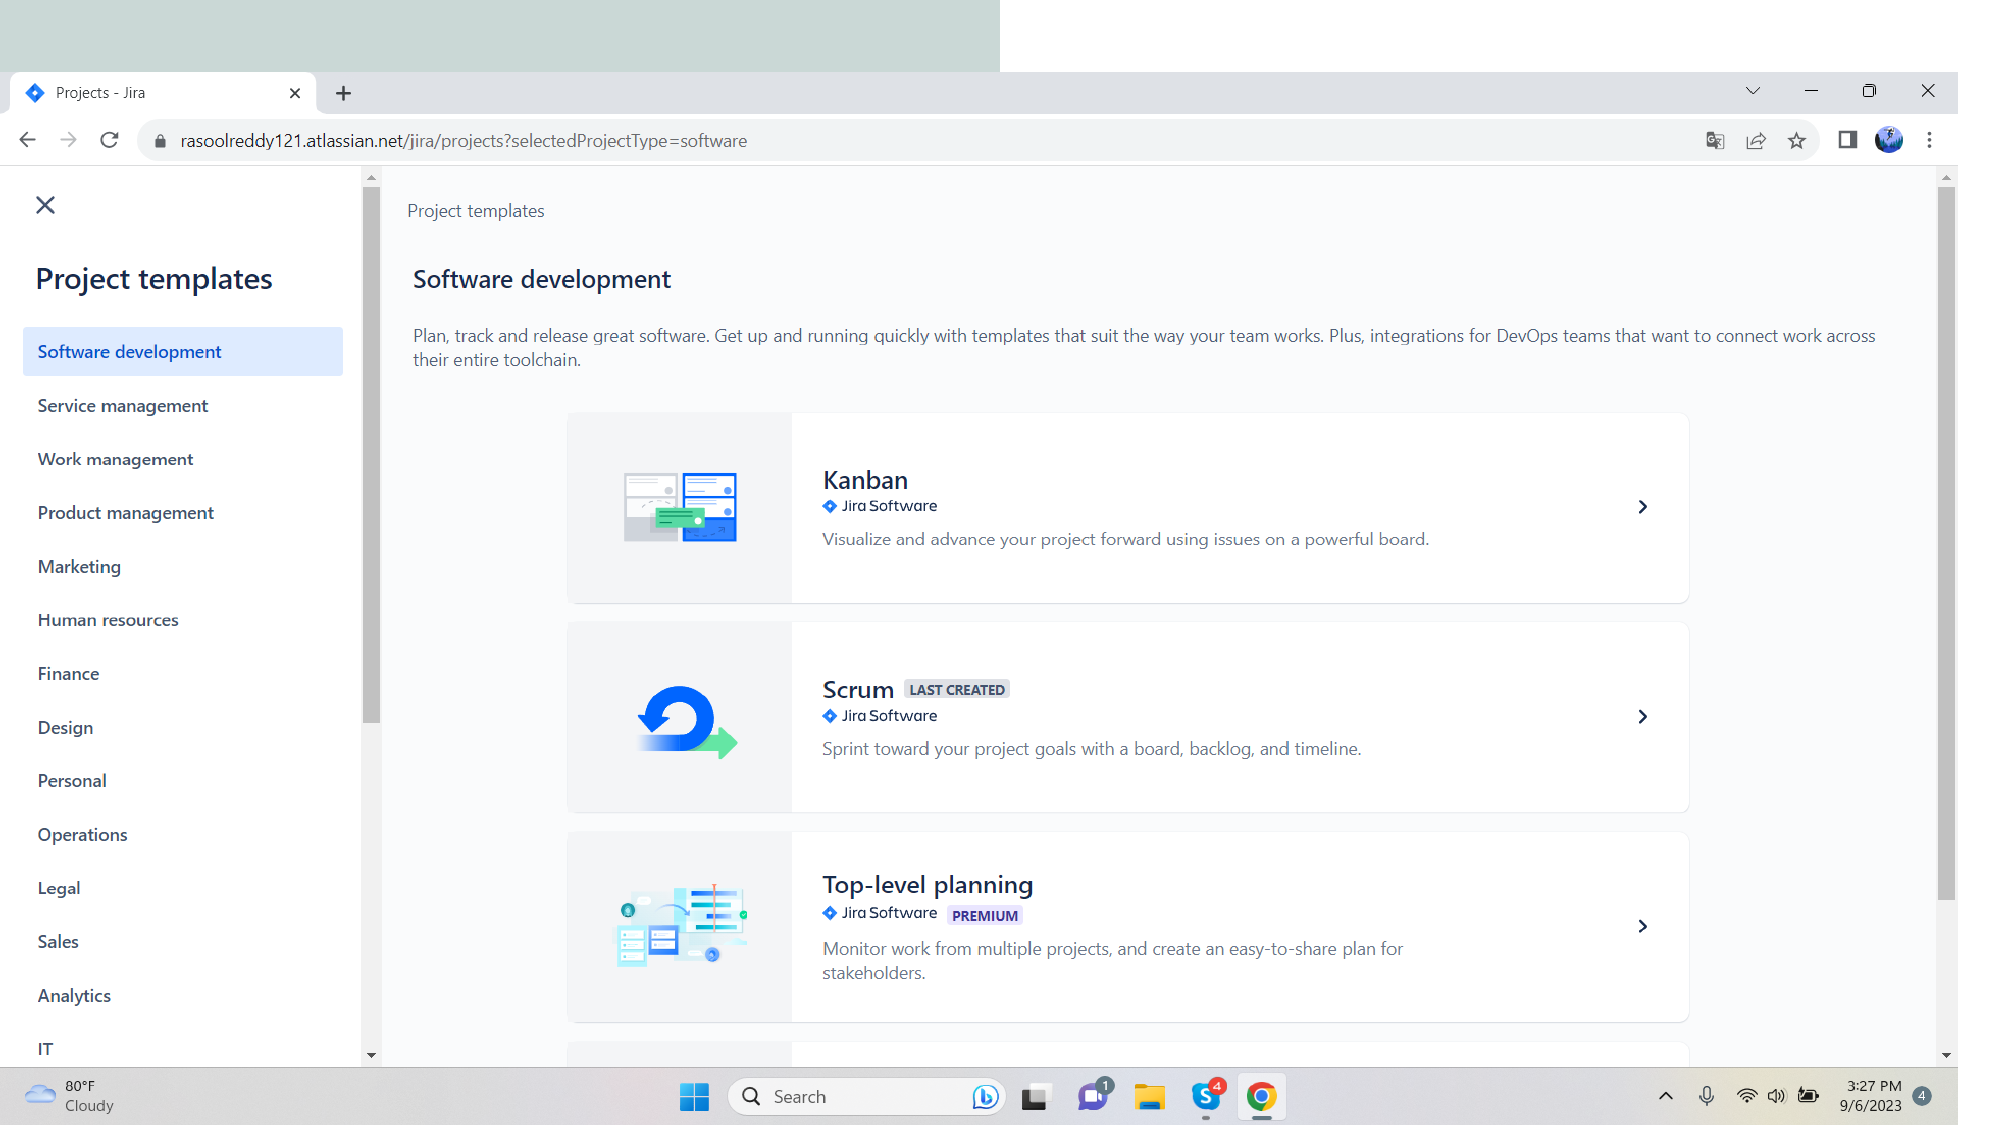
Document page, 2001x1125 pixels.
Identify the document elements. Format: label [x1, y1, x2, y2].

list [0, 72, 1958, 1125]
